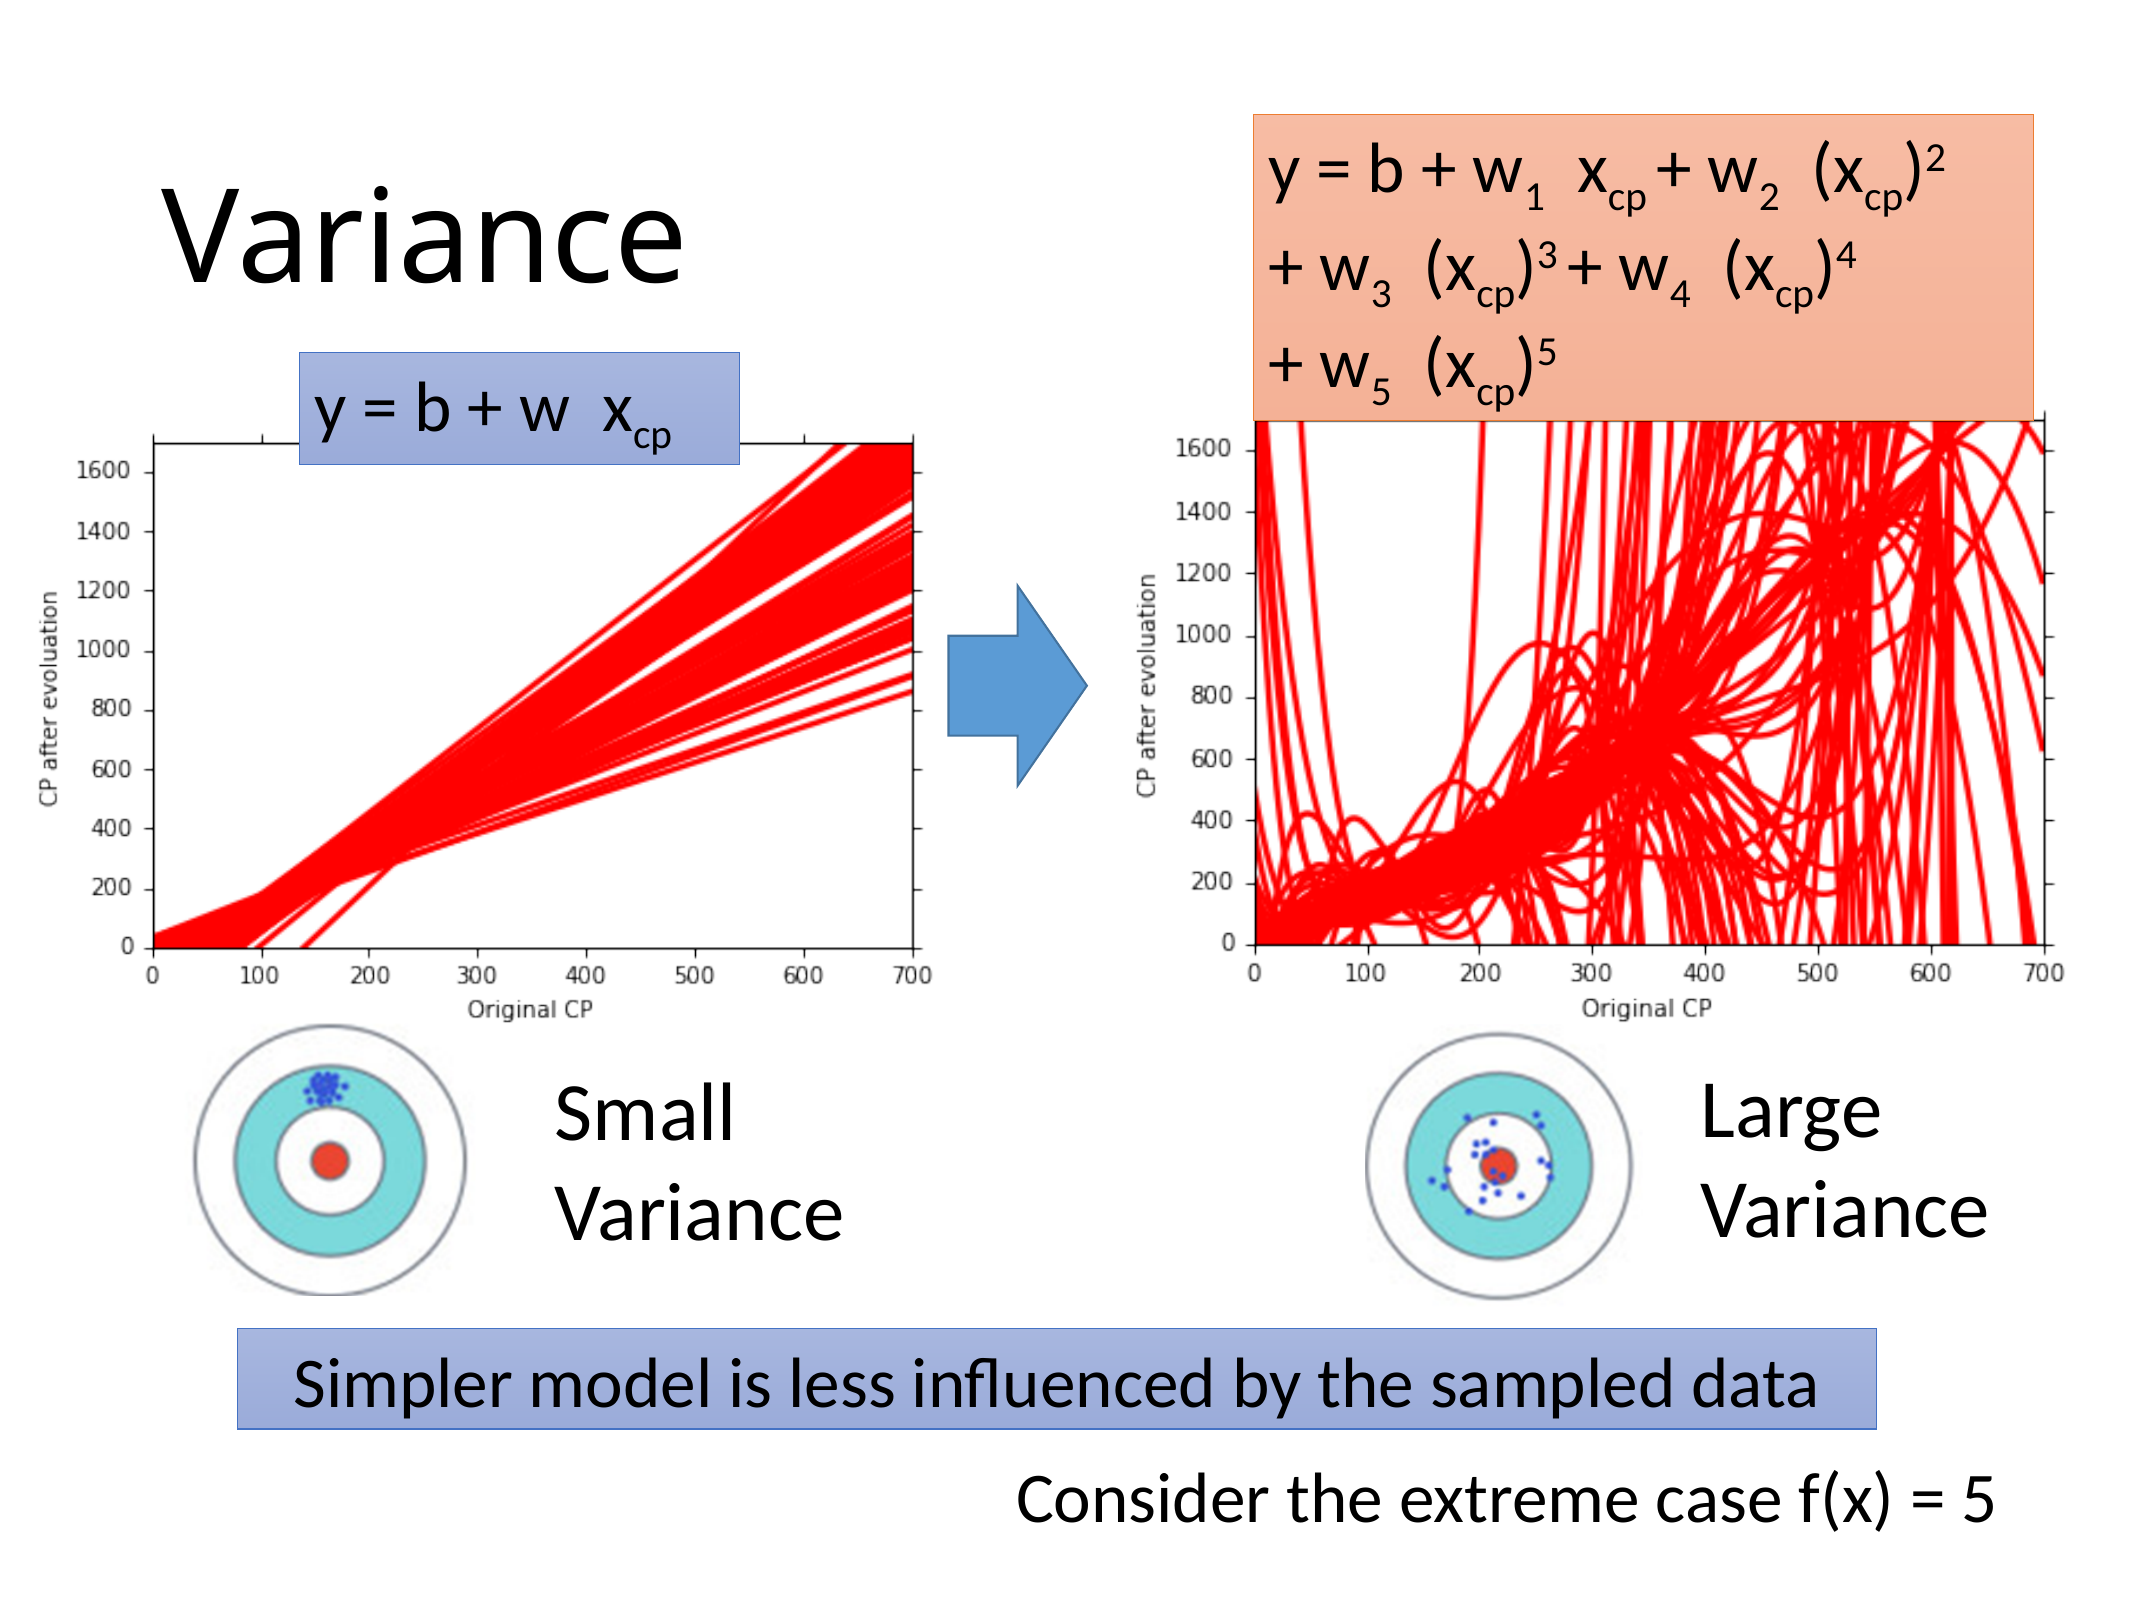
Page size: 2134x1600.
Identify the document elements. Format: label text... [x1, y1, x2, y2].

title Variance [146, 85, 1987, 395]
picture [1123, 394, 2082, 1309]
picture [26, 418, 949, 1296]
text_box Consider the extreme case f(x) = 5 [1001, 1444, 2034, 1545]
text_box Small Variance [540, 1050, 922, 1265]
text_box Simpler model is less influenced by the sampled data [237, 1328, 1877, 1430]
text_box Large Variance [1685, 1047, 2068, 1262]
text_box [949, 582, 1089, 789]
